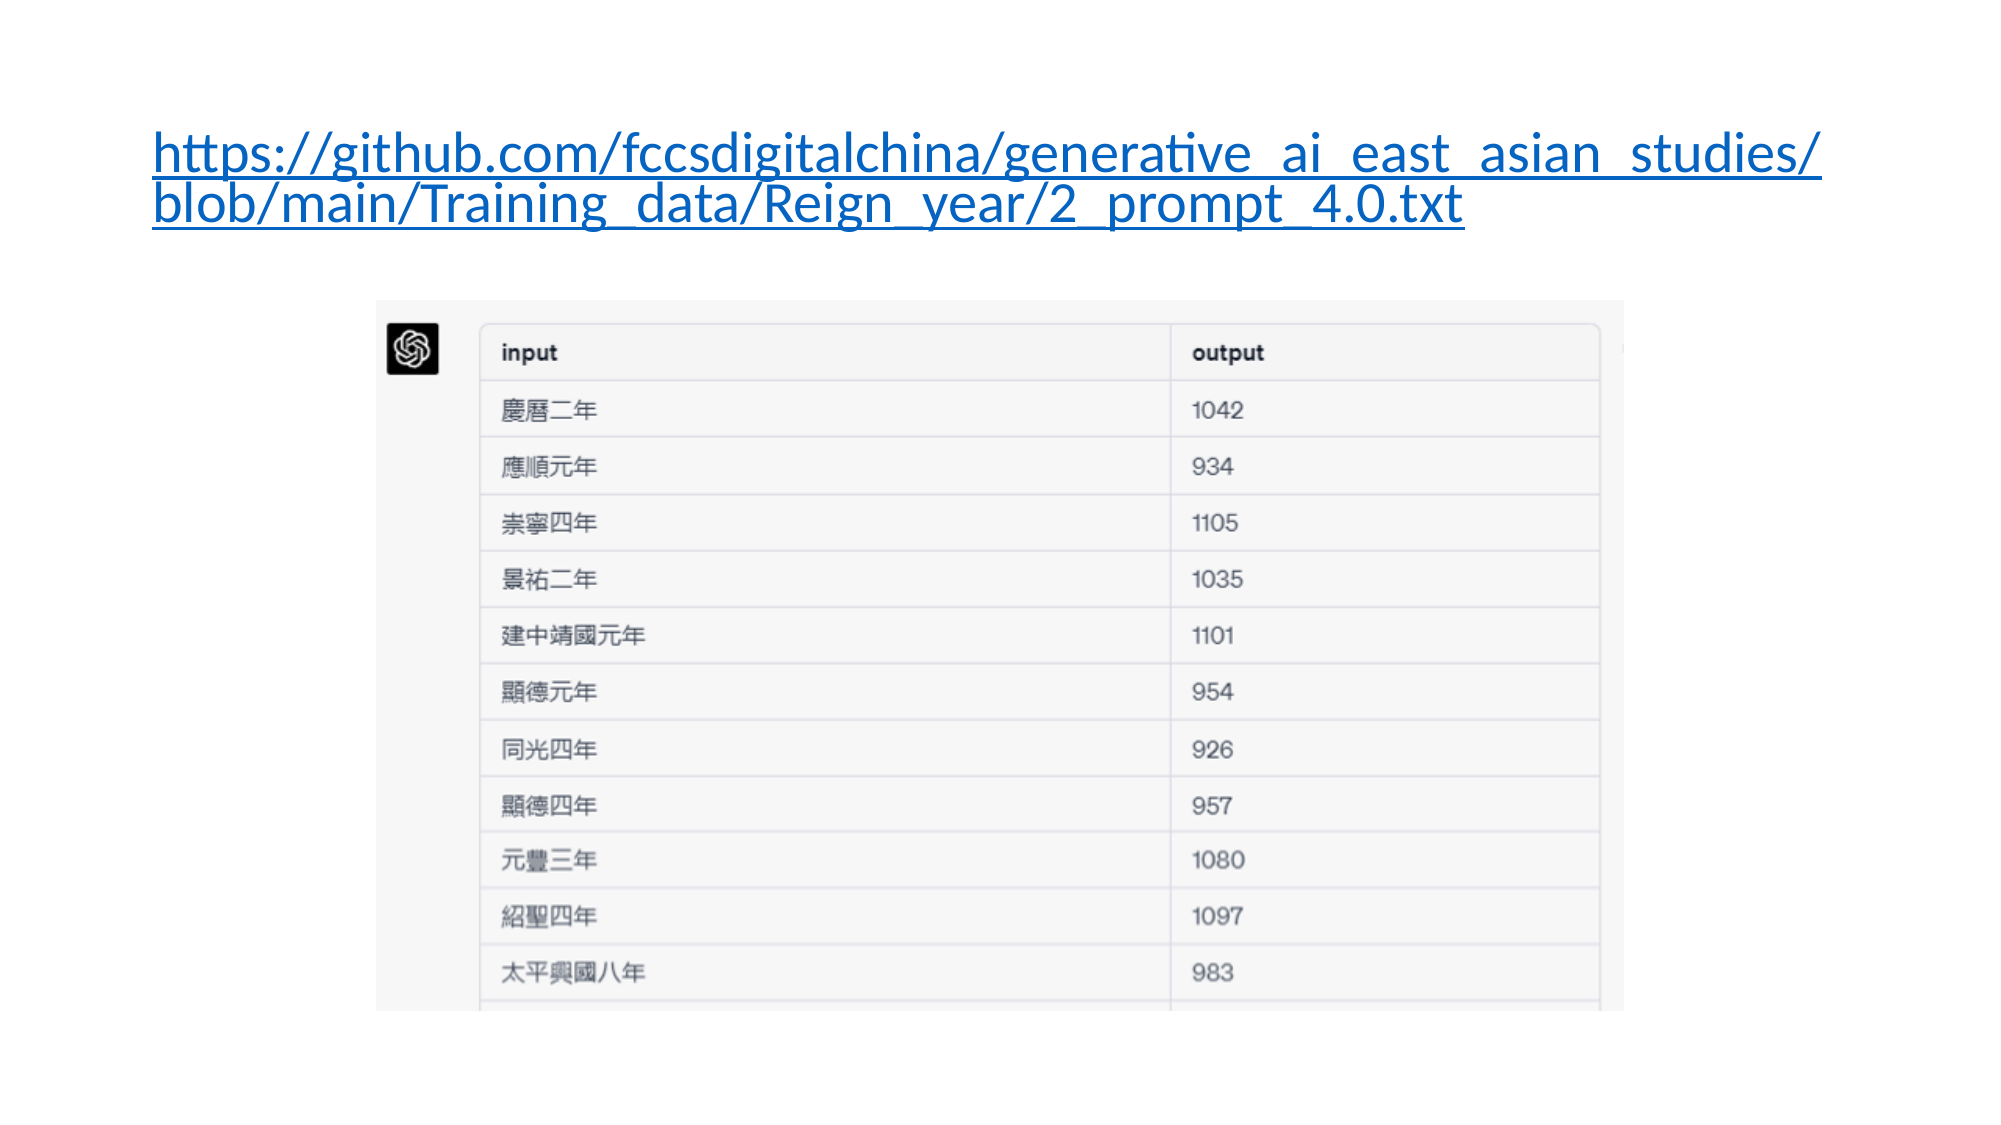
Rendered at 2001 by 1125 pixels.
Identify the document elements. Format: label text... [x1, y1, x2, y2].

picture [376, 300, 1624, 1011]
list https://github.com/fccsdigitalchina/generative_ai_east_asian_studies/blob/main/Training_data/Reign_year/2_prompt_4.0.txt [137, 114, 1863, 1014]
